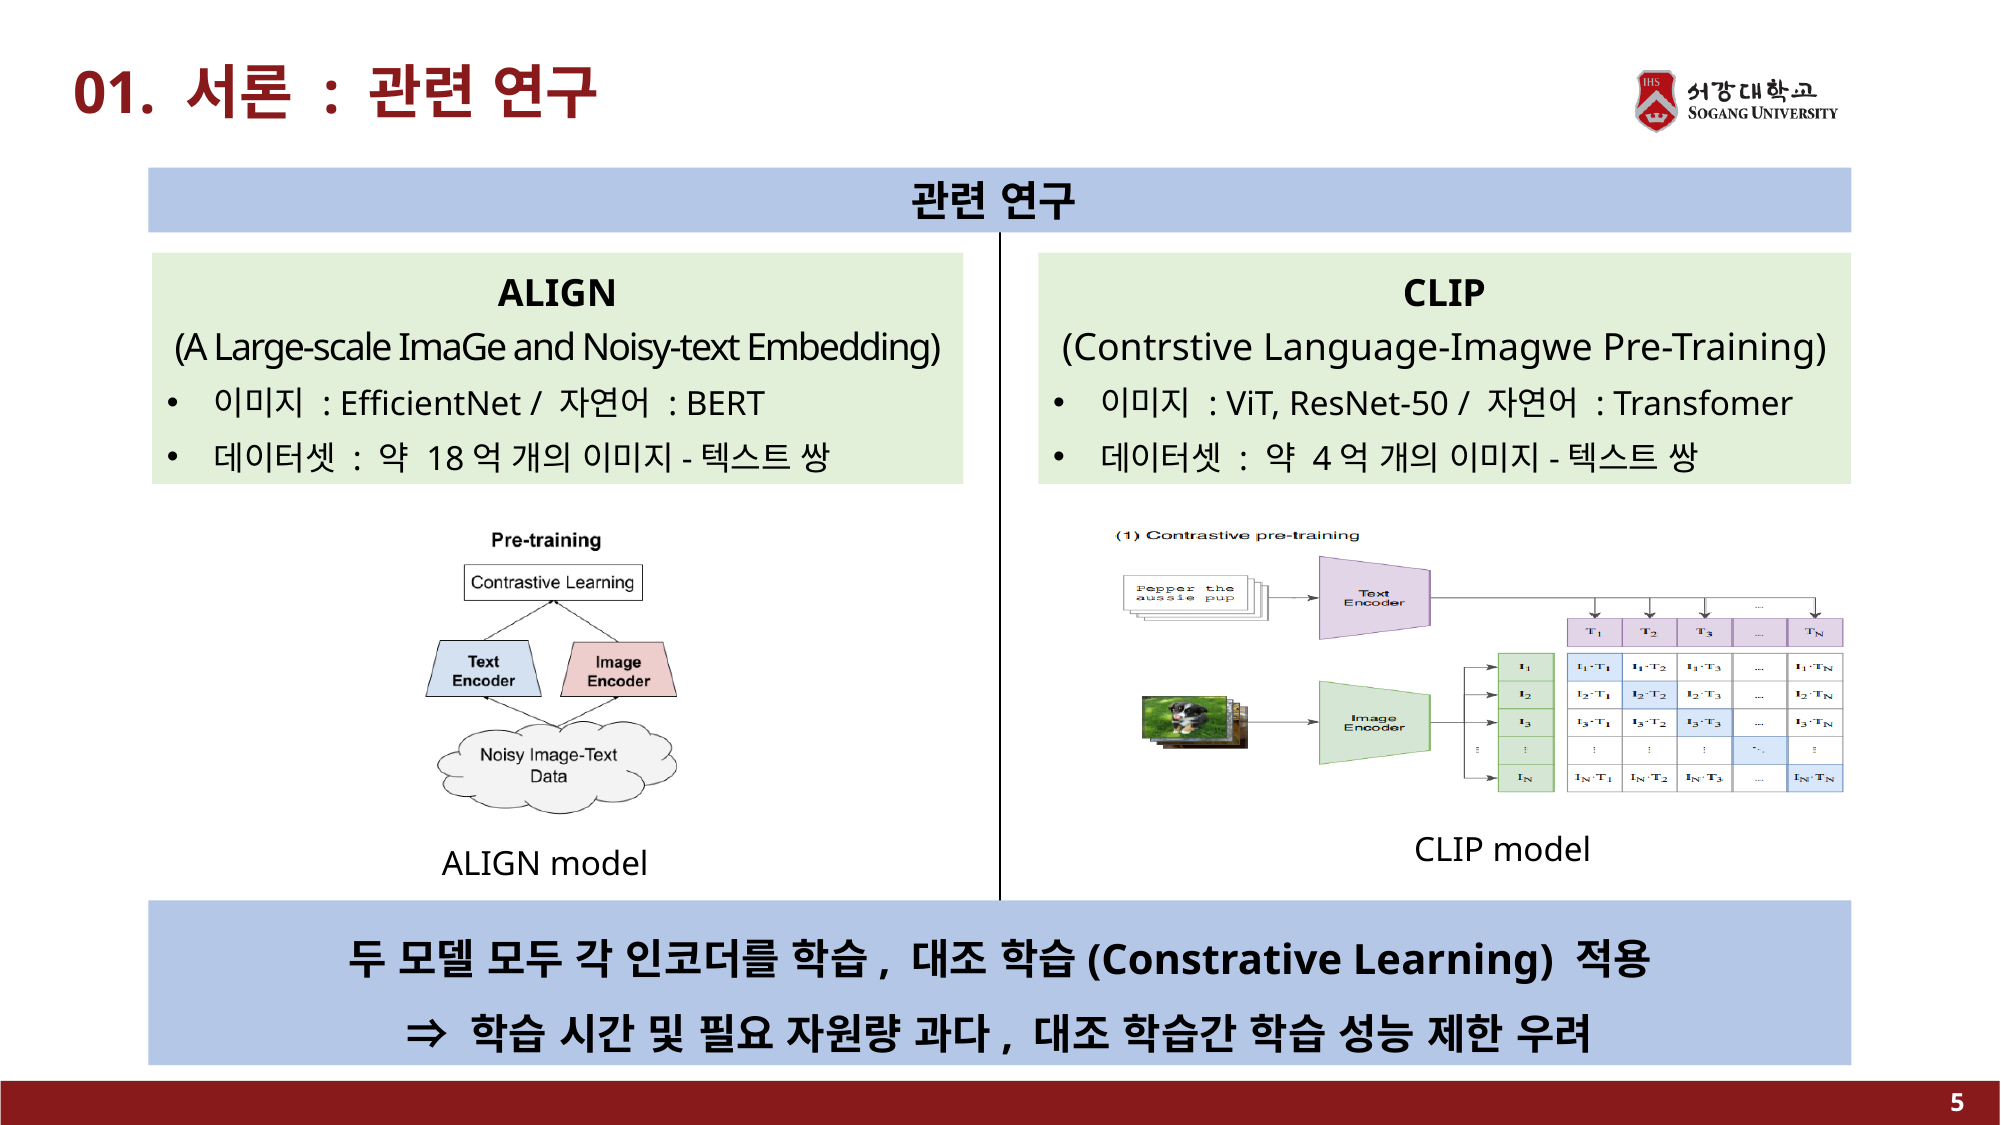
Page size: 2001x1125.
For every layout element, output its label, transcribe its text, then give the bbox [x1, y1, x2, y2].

text_box CLIP (Contrstive Language-Imagwe Pre-Training) 이미지 : ViT, ResNet-50 / 자연어 : Transfomer 데이터셋 : 약 4억 개의 이미지-텍스트 쌍 [1038, 252, 1851, 484]
text_box ALIGN (A Large-scale ImaGe and Noisy-text Embedding) 이미지 : EfficientNet / 자연어 : BERT 데이터셋 : 약 18억 개의 이미지-텍스트 쌍 [152, 252, 964, 484]
text_box CLIP model [1369, 820, 1636, 876]
text_box ALIGN model [266, 834, 755, 889]
text_box 관련 연구 [148, 167, 1852, 233]
text_box 두 모델 모두 각 인코더를 학습, 대조 학습(Constrative Learning) 적용 ⇒ 학습 시간 및 필요 자원량 과다, 대조 학습간 학습 성능 제한 우려 [148, 900, 1852, 1066]
text_box 01. 서론 : 관련 연구 [58, 47, 737, 133]
picture [0, 70, 2000, 1125]
slide_number 4 [1529, 1082, 1980, 1125]
